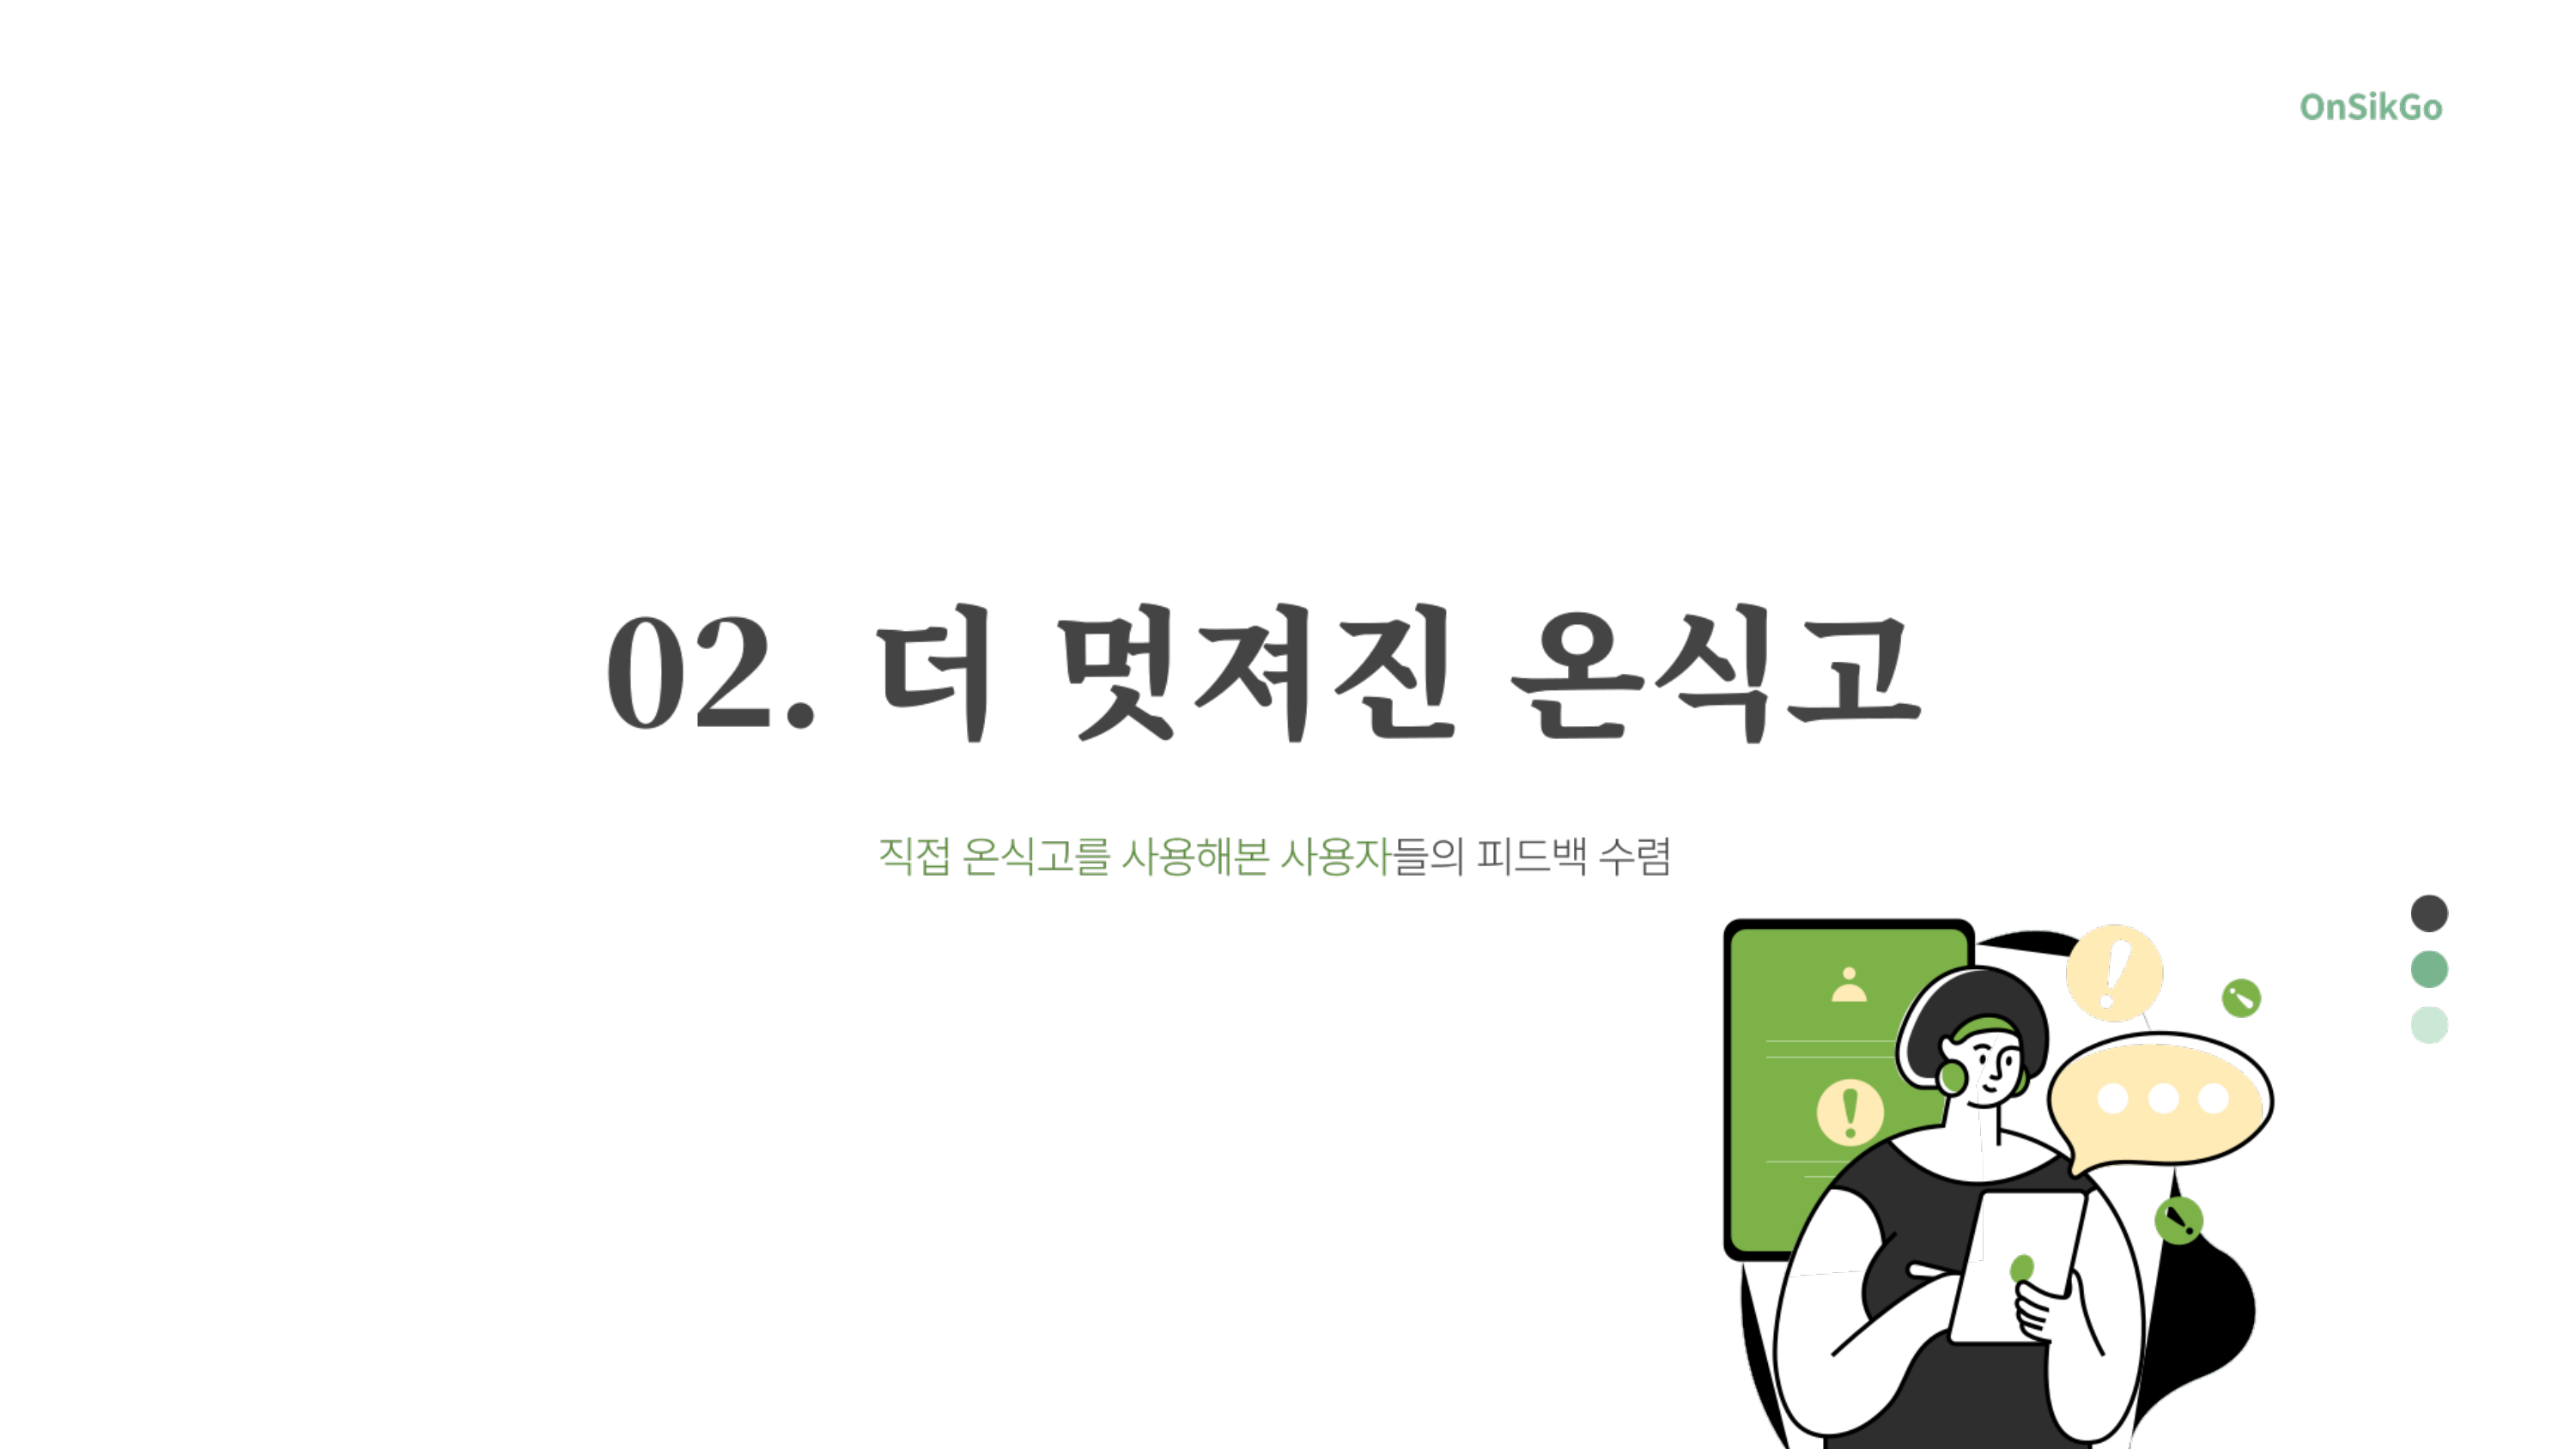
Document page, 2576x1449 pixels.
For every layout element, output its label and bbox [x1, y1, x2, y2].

text_box [2411, 1006, 2449, 1044]
text_box [2411, 949, 2449, 988]
picture [791, 819, 1690, 897]
picture [195, 544, 1987, 809]
text_box [2411, 894, 2449, 932]
text_box [1692, 885, 2303, 1449]
picture [2202, 75, 2459, 149]
